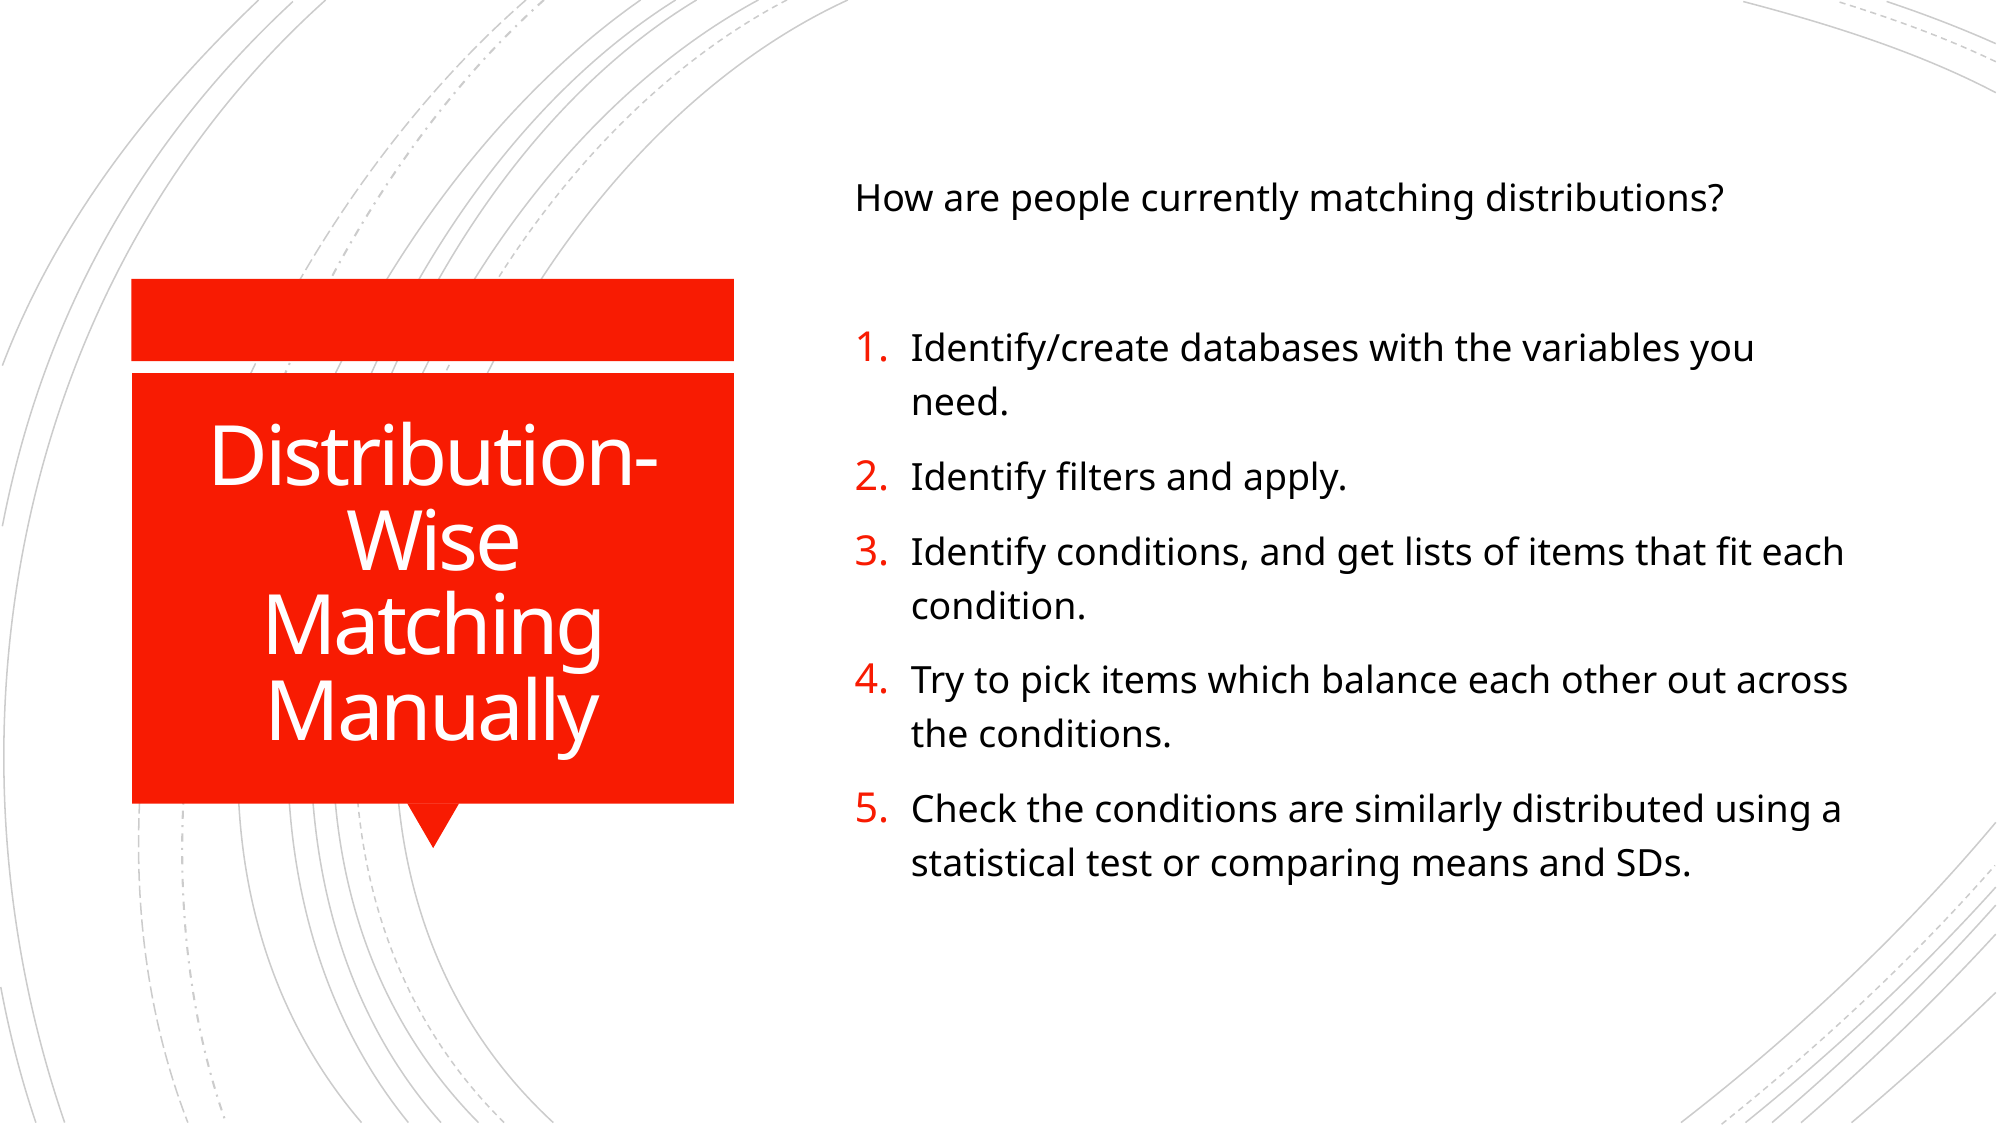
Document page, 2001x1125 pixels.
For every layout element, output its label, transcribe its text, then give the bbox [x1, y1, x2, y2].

list How are people currently matching distributions? Identify/create databases with the variables you need. Identify filters and apply. Identify conditions, and get lists of items that fit each condition. Try to pick items which balance each other out across the conditions. Check the conditions are similarly distributed using a statistical test or comparing means and SDs. [839, 75, 1871, 1049]
title Distribution-Wise Matching Manually [145, 385, 720, 789]
